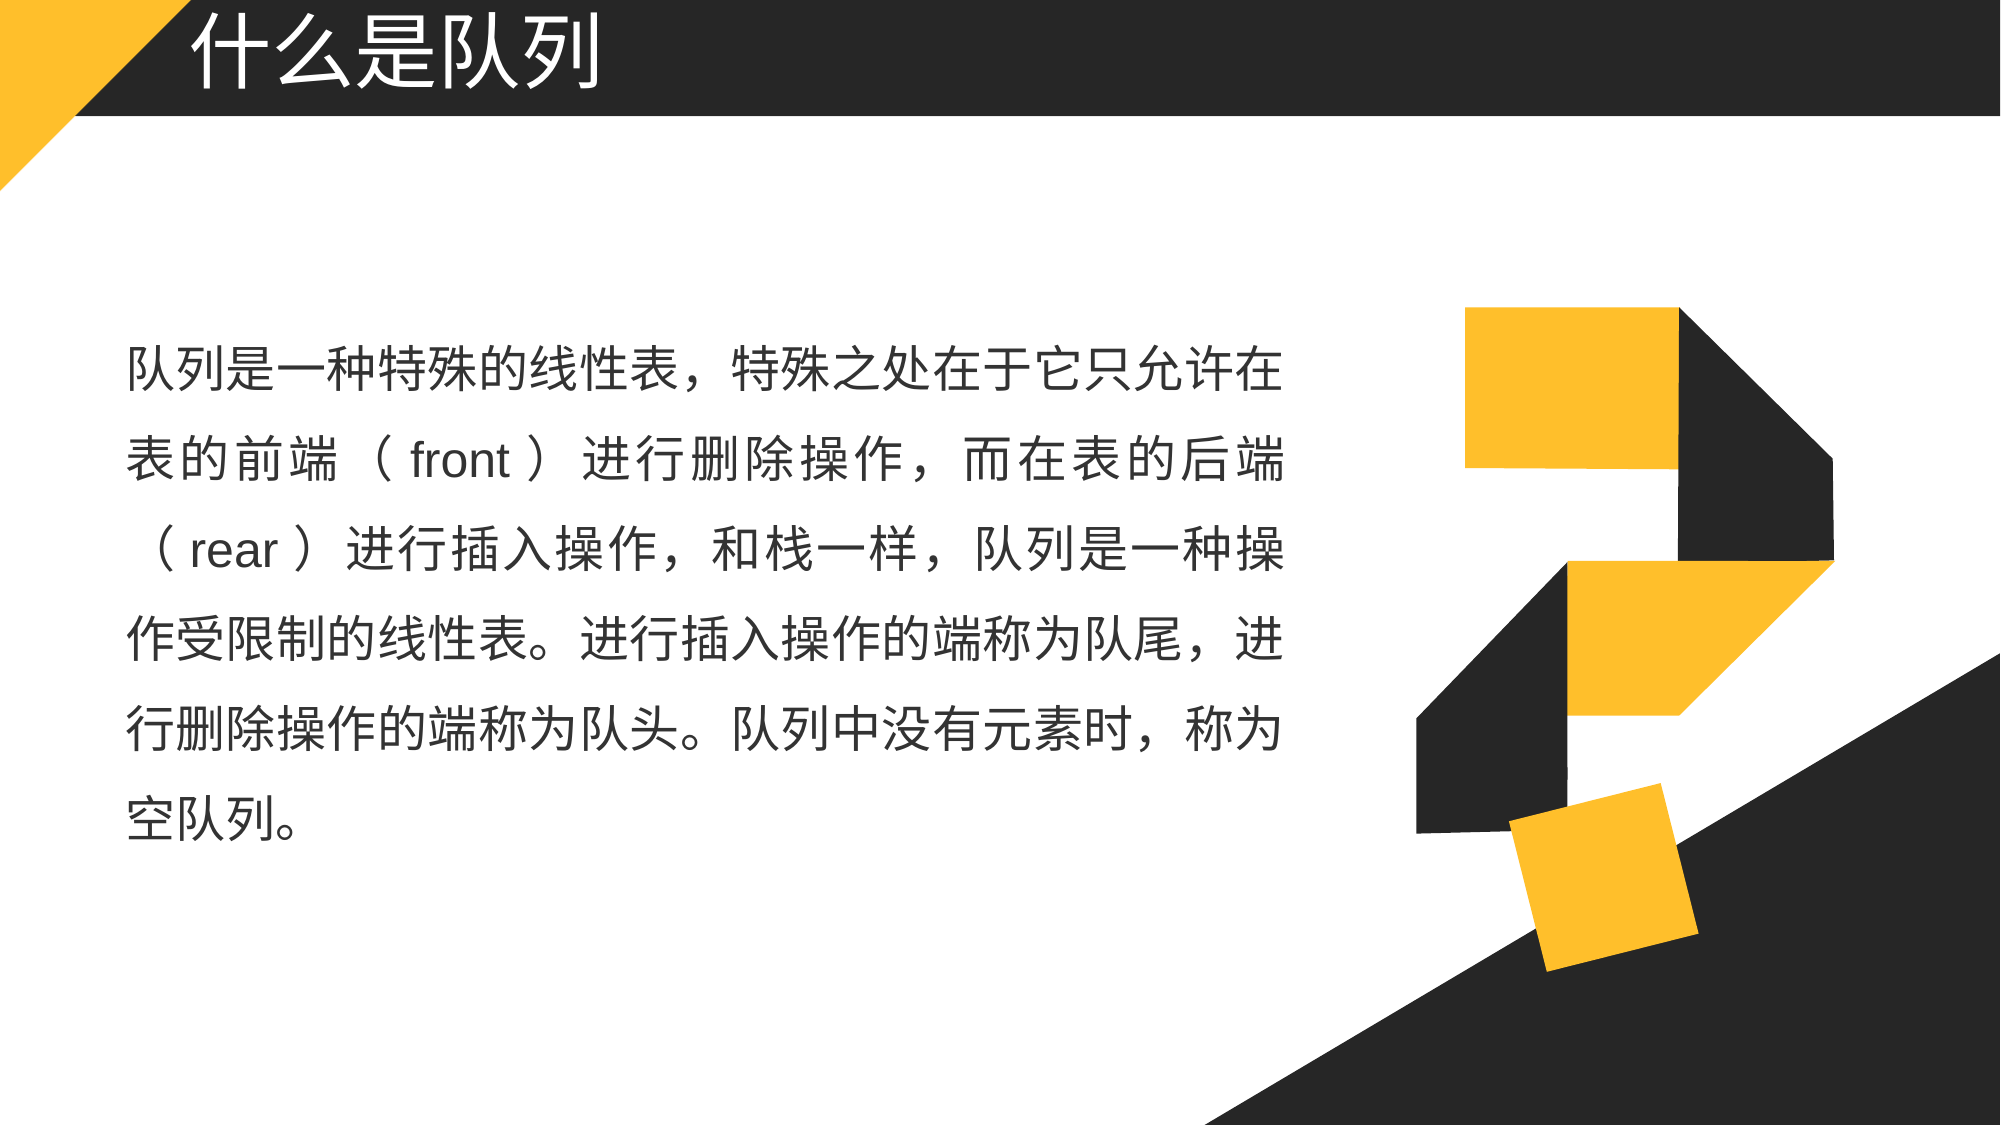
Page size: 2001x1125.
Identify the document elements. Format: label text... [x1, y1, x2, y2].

text_box [1569, 559, 1838, 717]
text_box [1202, 652, 2000, 1125]
list 队列是一种特殊的线性表，特殊之处在于它只允许在表的前端（front）进行删除操作，而在表的后端（rear）进行插入操作，和栈一样，队列是一种操作受限制的线性表。进行插入操作的端称为队尾，进行删除操作的端称为队头。队列中没有元素时，称为空队列。 [125, 307, 1286, 972]
text_box [1464, 306, 1678, 471]
text_box [1415, 559, 1569, 835]
picture [0, 0, 2001, 1125]
text_box [1676, 304, 1836, 559]
title 什么是队列 [173, 0, 1899, 112]
text_box [1507, 781, 1700, 974]
